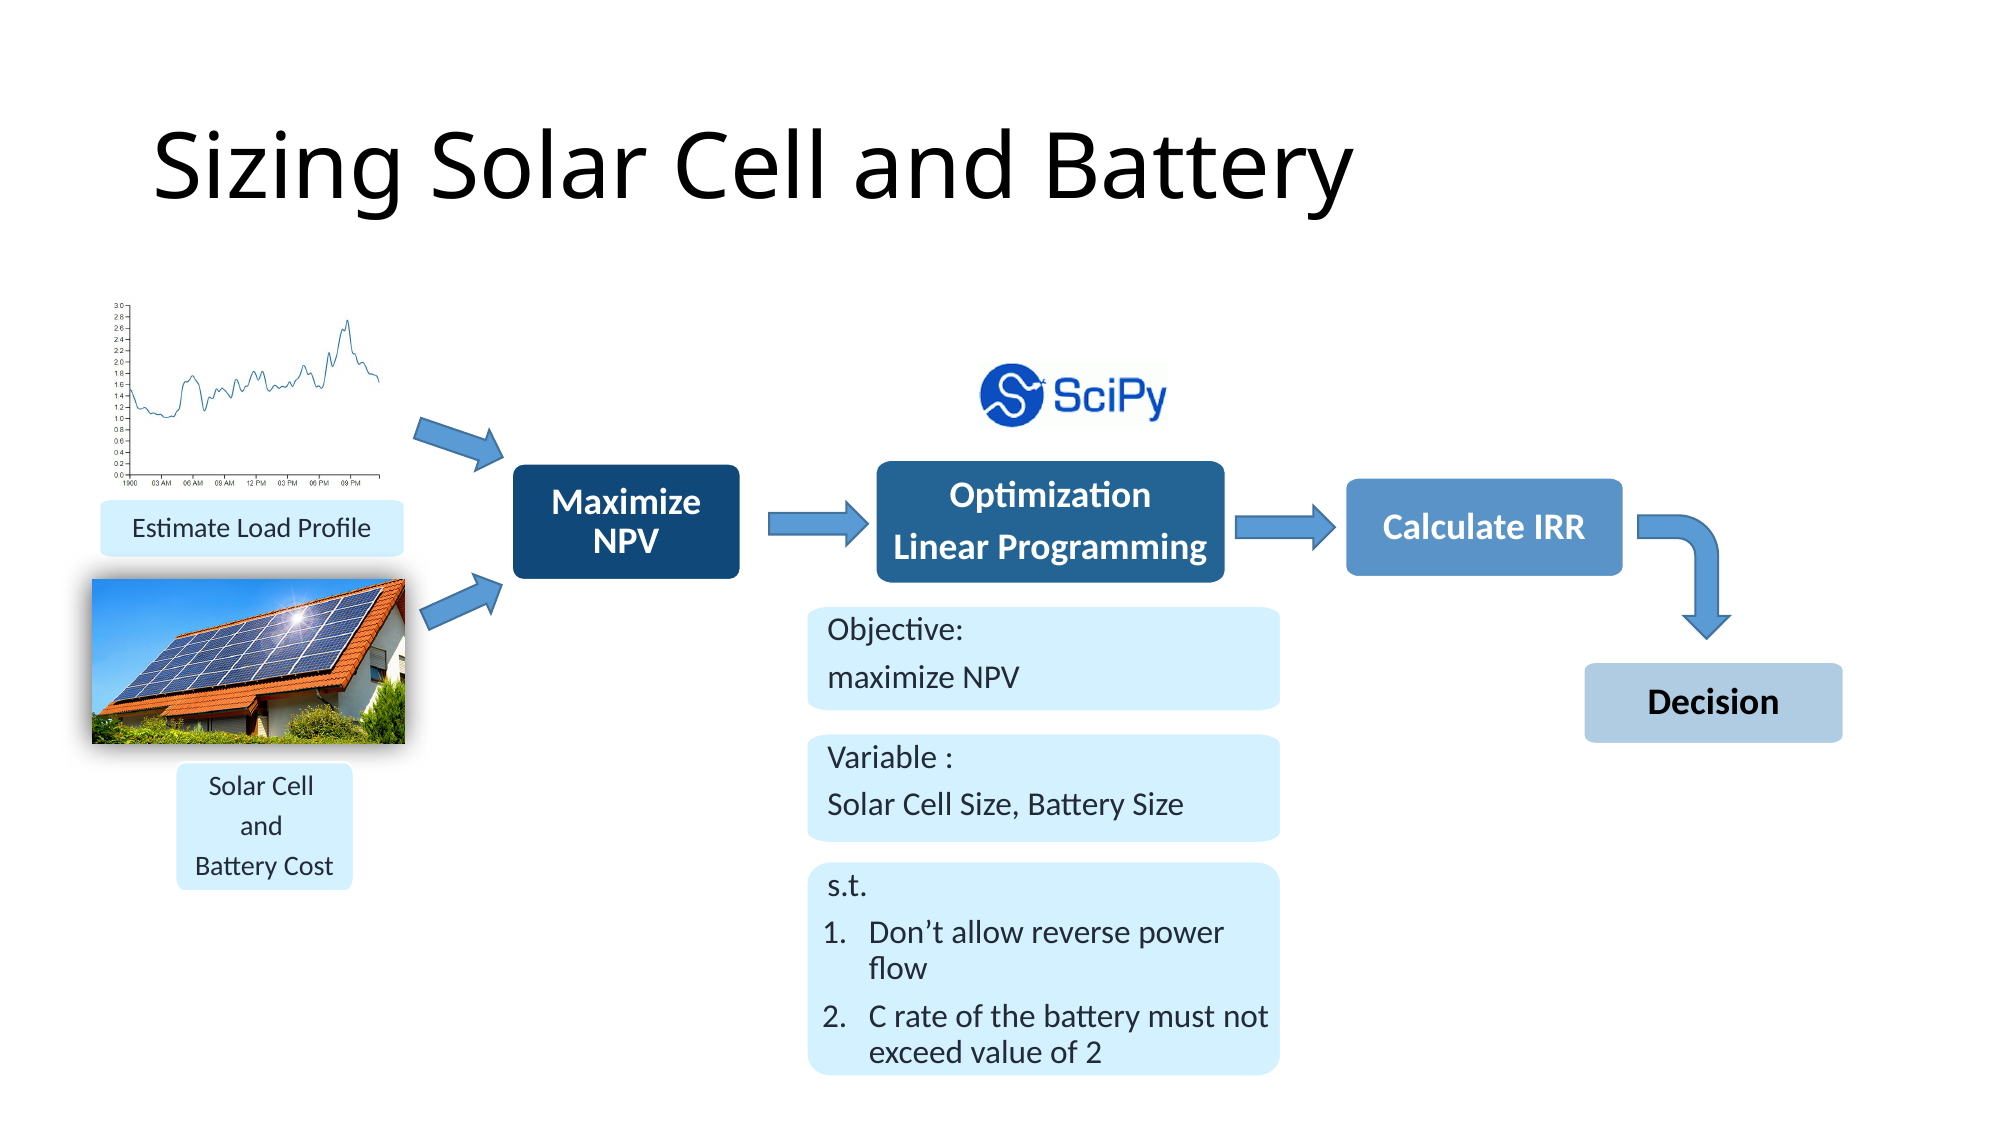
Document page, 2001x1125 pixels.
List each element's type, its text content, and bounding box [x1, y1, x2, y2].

title Sizing Solar Cell and Battery [137, 59, 1863, 278]
list [171, 324, 1897, 1039]
text_box s.t. Don’t allow reverse power flow C rate of the battery must not exceed value of 2 [805, 860, 1282, 1078]
picture [92, 579, 405, 744]
text_box Solar Cell and Battery Cost [174, 761, 355, 893]
text_box Decision [1582, 660, 1845, 746]
text_box Objective: maximize NPV [805, 604, 1282, 713]
picture [92, 291, 405, 497]
picture [979, 362, 1168, 428]
text_box Variable : Solar Cell Size, Battery Size [805, 732, 1282, 844]
text_box Estimate Load Profile [98, 497, 406, 559]
text_box Calculate IRR [1344, 476, 1625, 579]
text_box [426, 572, 503, 632]
text_box [1234, 503, 1337, 552]
text_box Maximize NPV [510, 462, 742, 581]
text_box Optimization Linear Programming [874, 458, 1227, 585]
text_box [768, 499, 870, 548]
text_box [412, 416, 505, 473]
text_box [1637, 514, 1732, 641]
